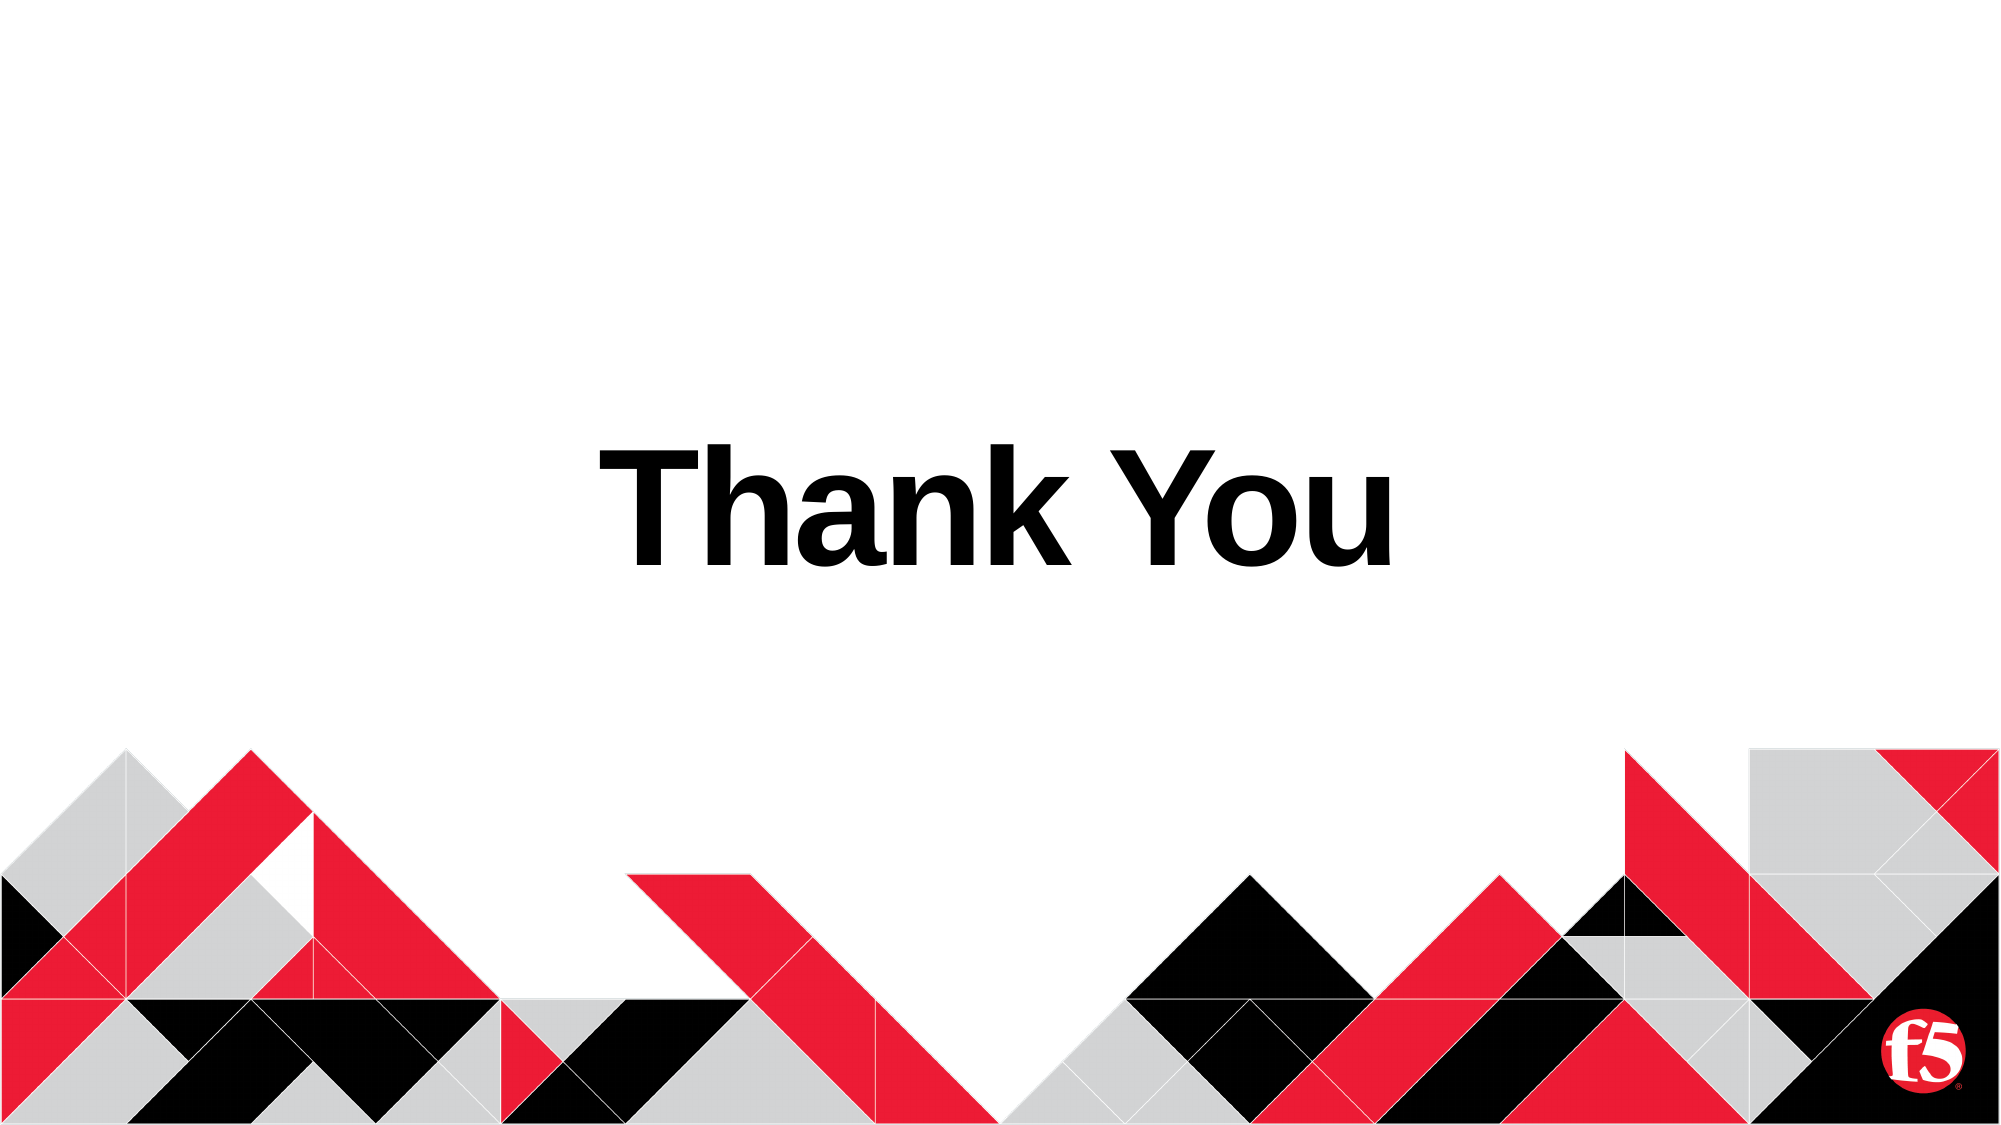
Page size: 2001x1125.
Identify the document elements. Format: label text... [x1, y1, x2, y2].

title Thank You [231, 396, 1769, 621]
picture [0, 373, 2000, 1125]
